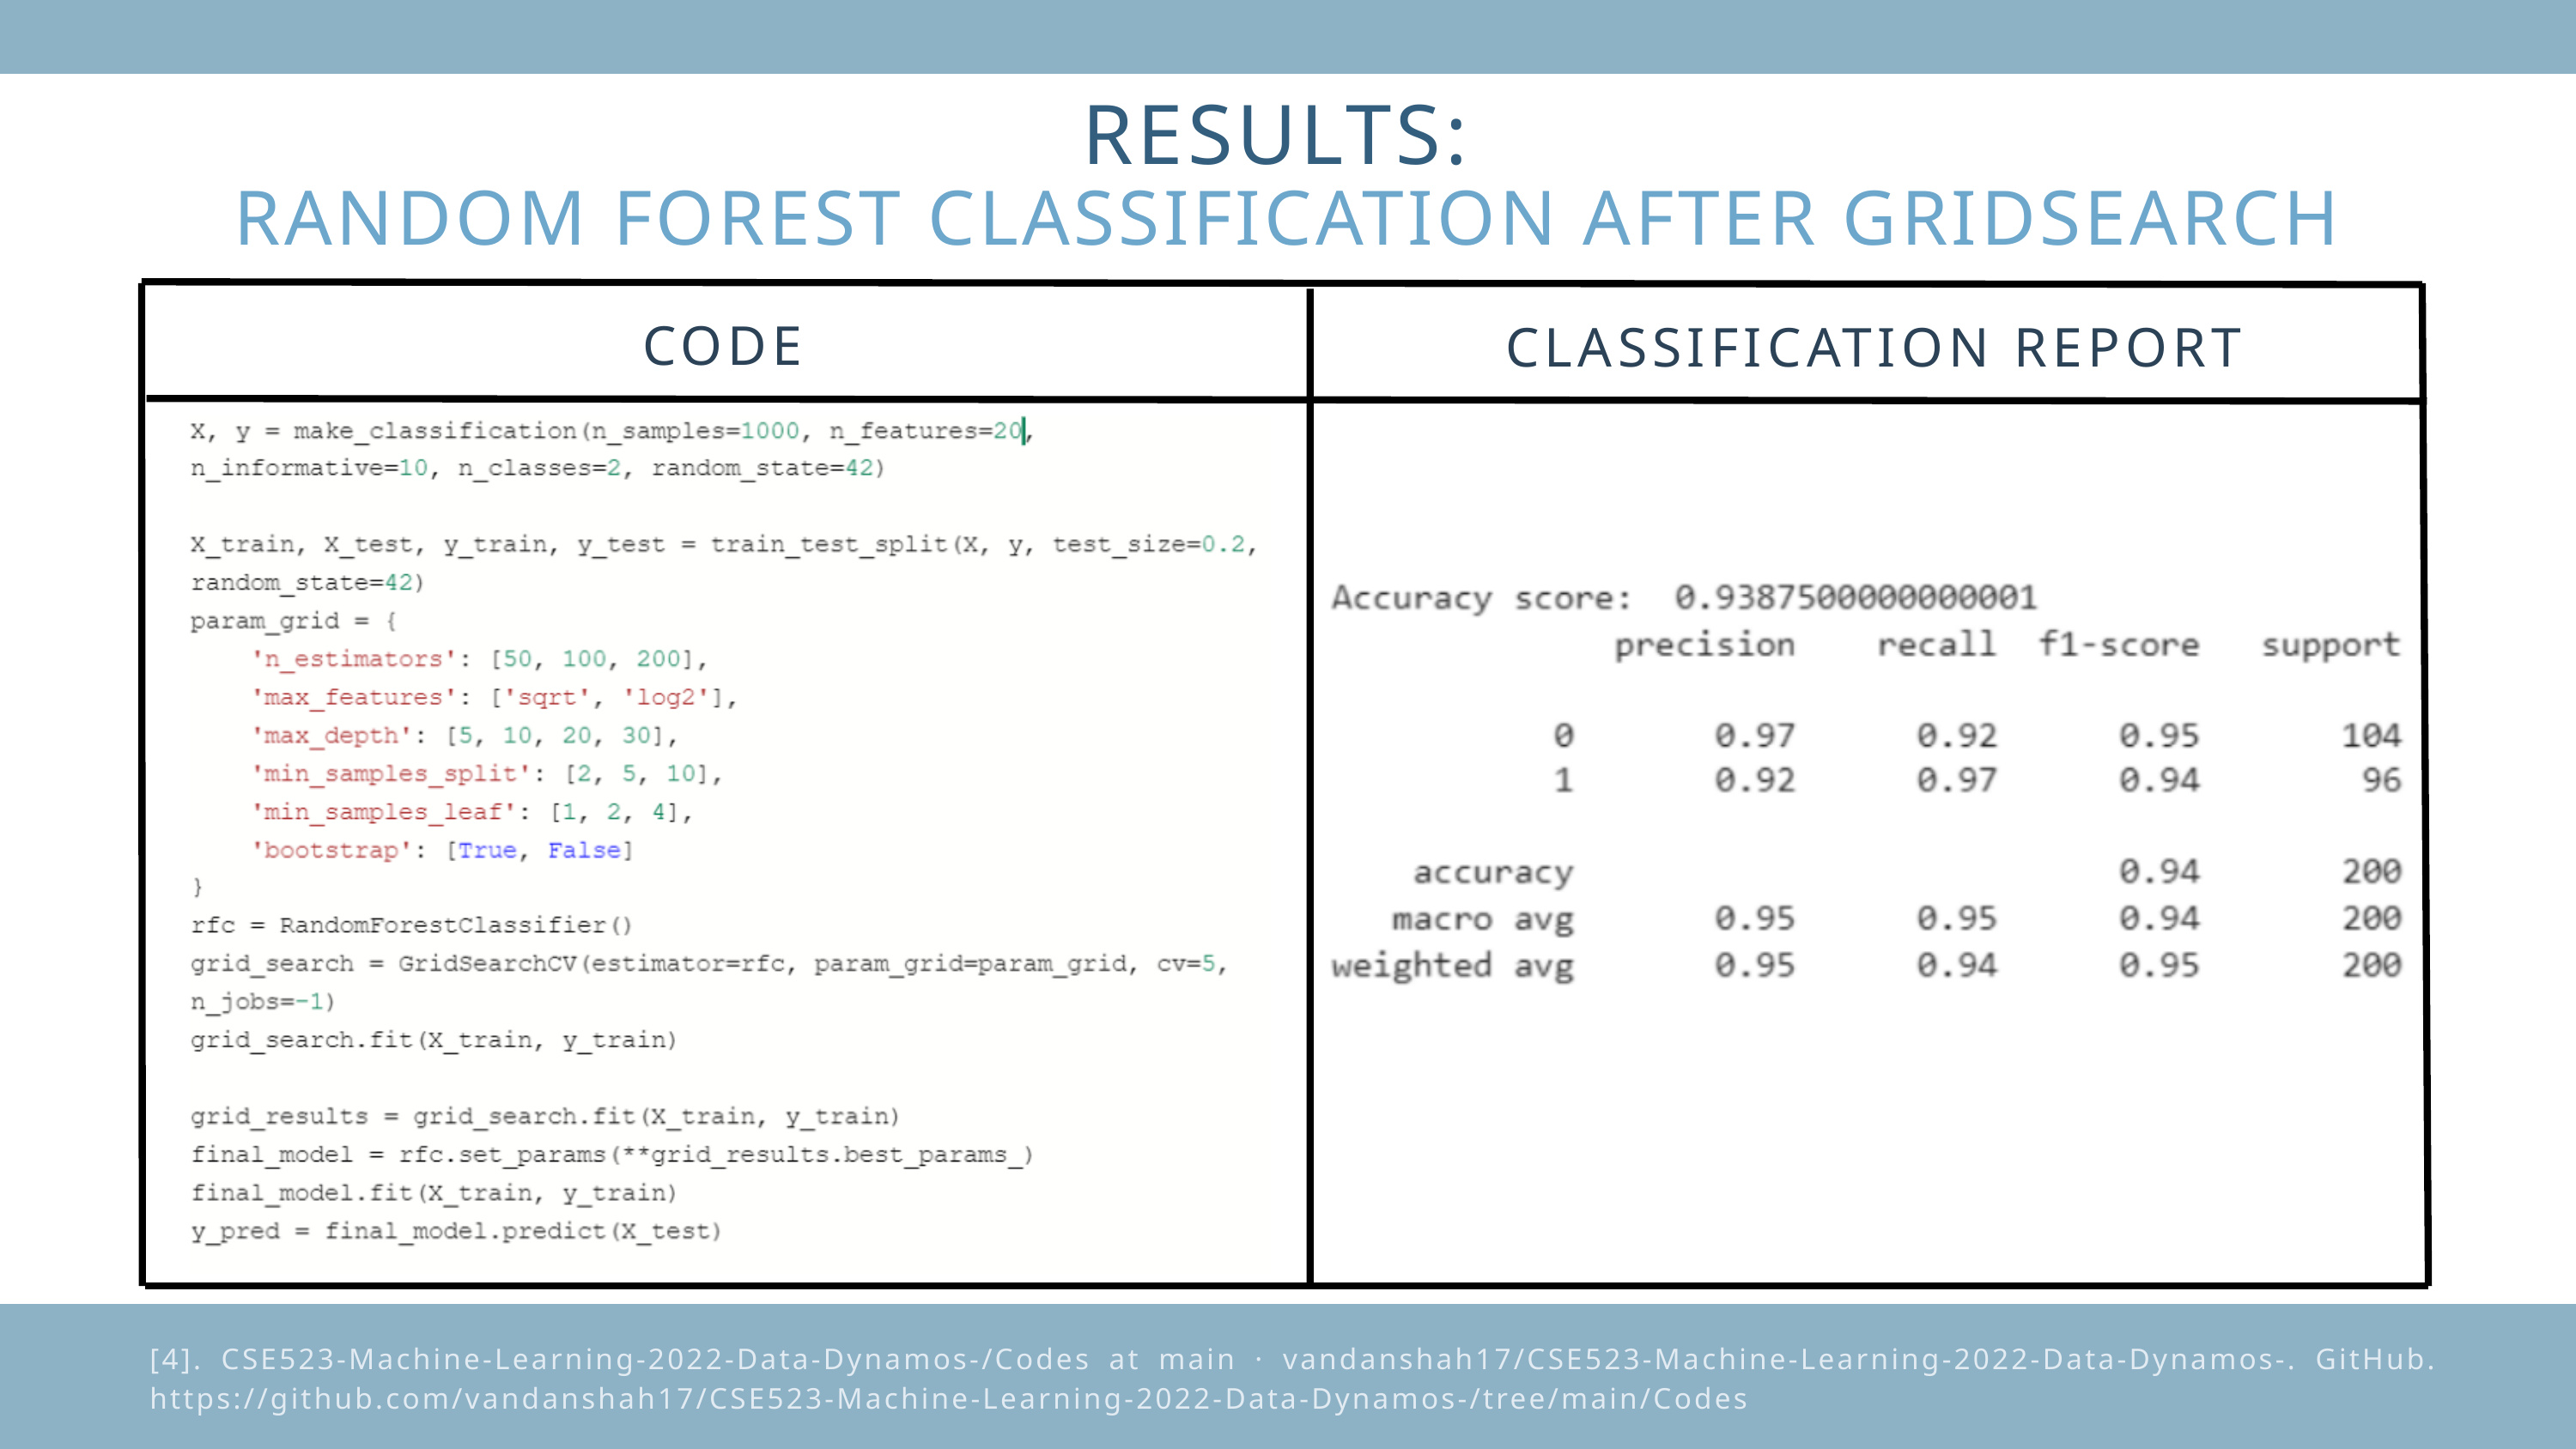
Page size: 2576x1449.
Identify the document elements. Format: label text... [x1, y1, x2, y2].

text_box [0, 0, 2576, 74]
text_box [0, 1303, 2576, 1449]
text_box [141, 282, 2429, 1289]
text_box RESULTS: RANDOM FOREST CLASSIFICATION AFTER GRIDSEARCH [191, 94, 2385, 260]
